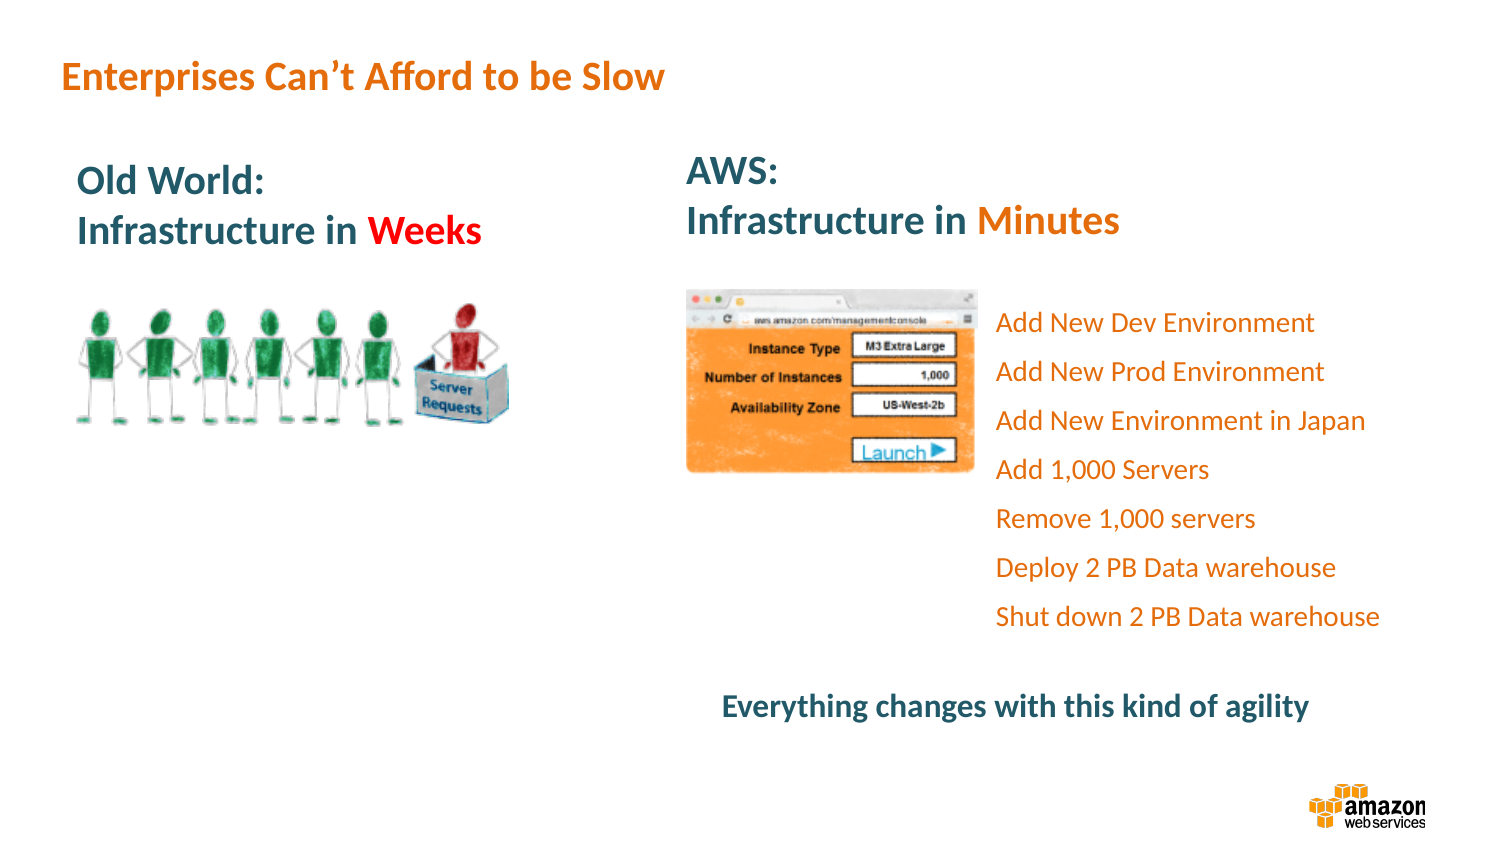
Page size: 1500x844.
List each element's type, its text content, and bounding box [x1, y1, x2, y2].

picture [76, 303, 510, 427]
text_box Old World: Infrastructure in Weeks [76, 152, 638, 244]
title Enterprises Can’t Afford to be Slow [46, 34, 832, 113]
picture [685, 289, 978, 477]
text_box Add New Dev Environment Add New Prod Environment Add New Environment in Japan Add 1,000 Servers Remove 1,000 servers Deploy 2 PB Data warehouse Shut down 2 PB Data warehouse [995, 289, 1474, 633]
text_box AWS: Infrastructure in Minutes [686, 142, 1394, 254]
text_box Everything changes with this kind of agility [662, 684, 1370, 742]
